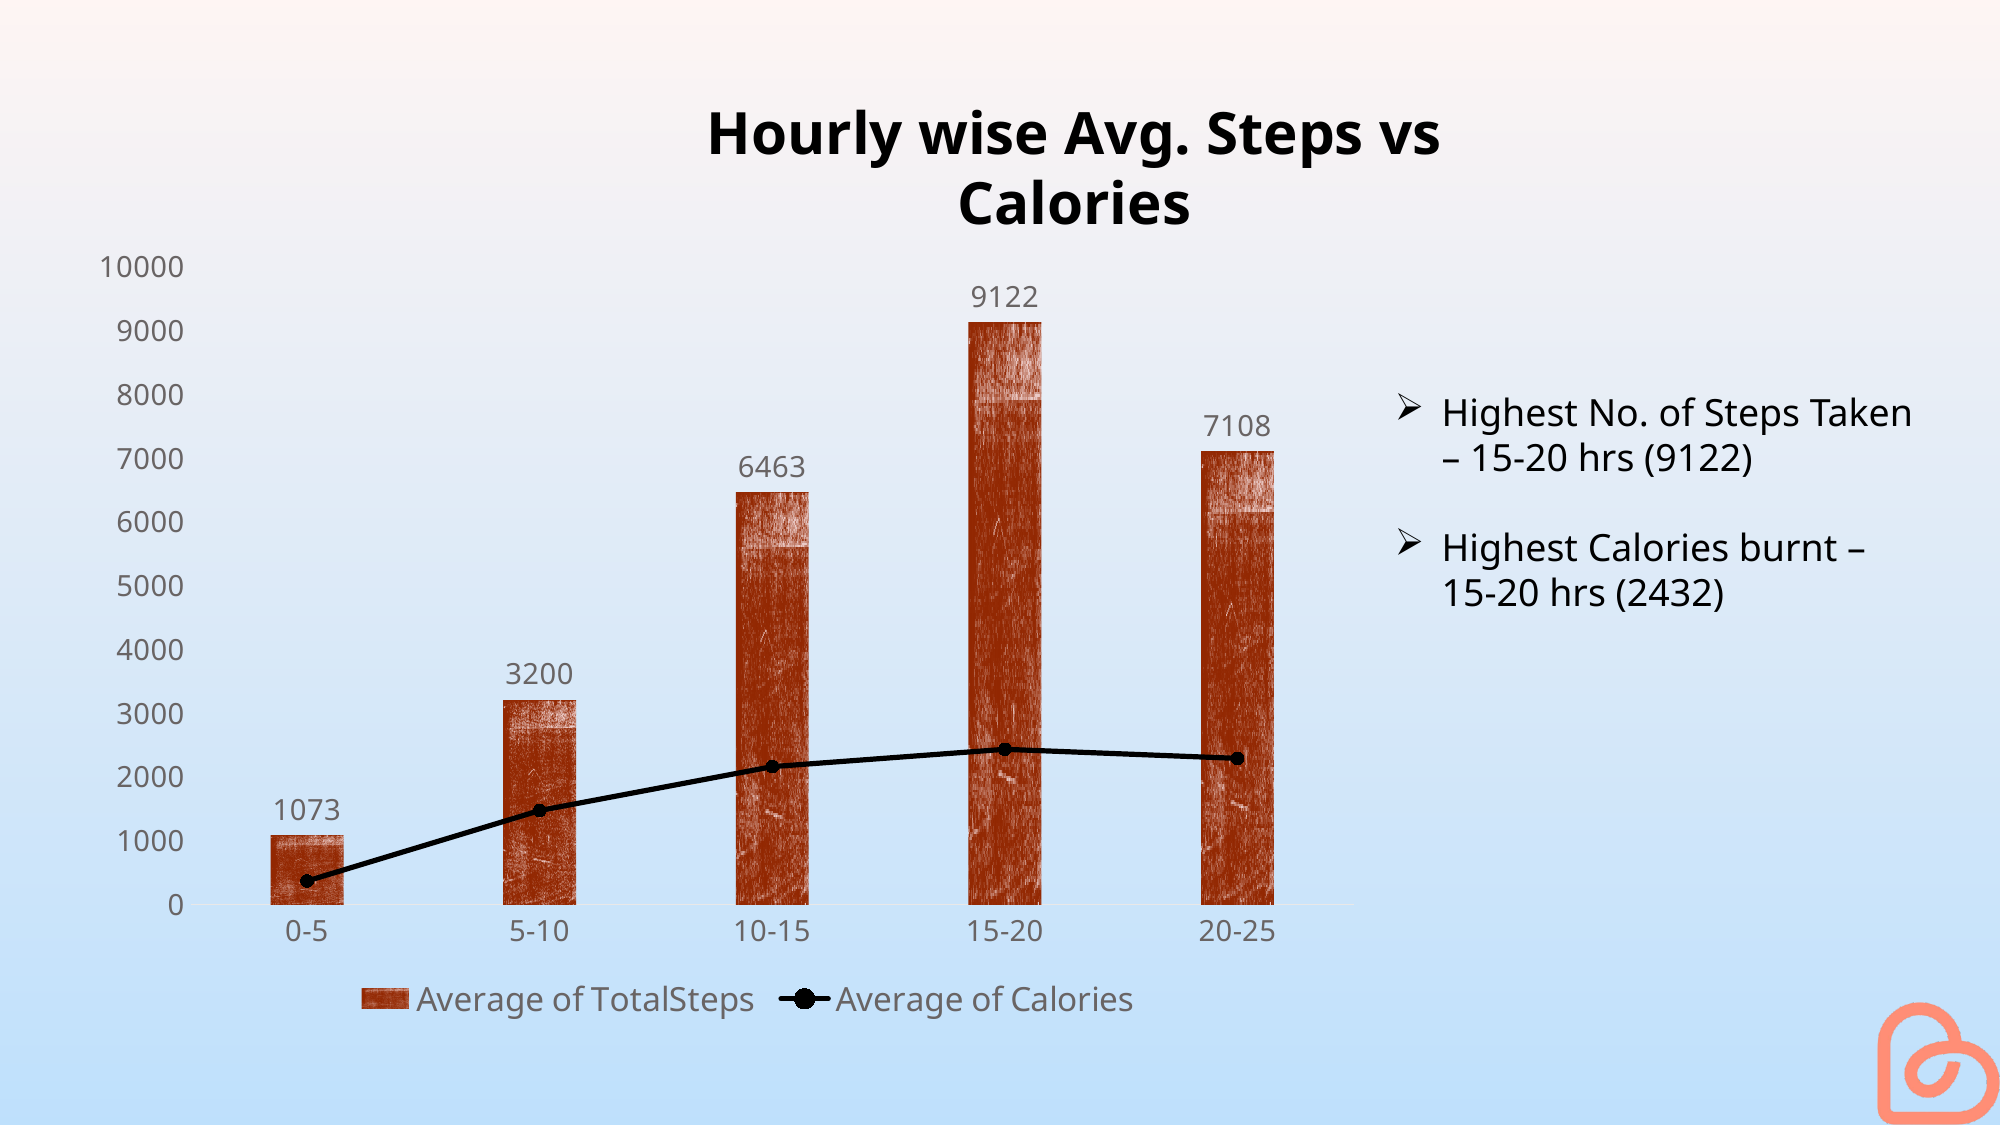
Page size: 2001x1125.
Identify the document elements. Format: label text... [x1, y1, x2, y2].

text_box Highest No. of Steps Taken – 15-20 hrs (9122) Highest Calories burnt – 15-20 hrs (2432) [1381, 381, 1945, 712]
picture [1822, 955, 2000, 1125]
chart [75, 234, 1379, 1034]
text_box Hourly wise Avg. Steps vs Calories [628, 88, 1520, 244]
